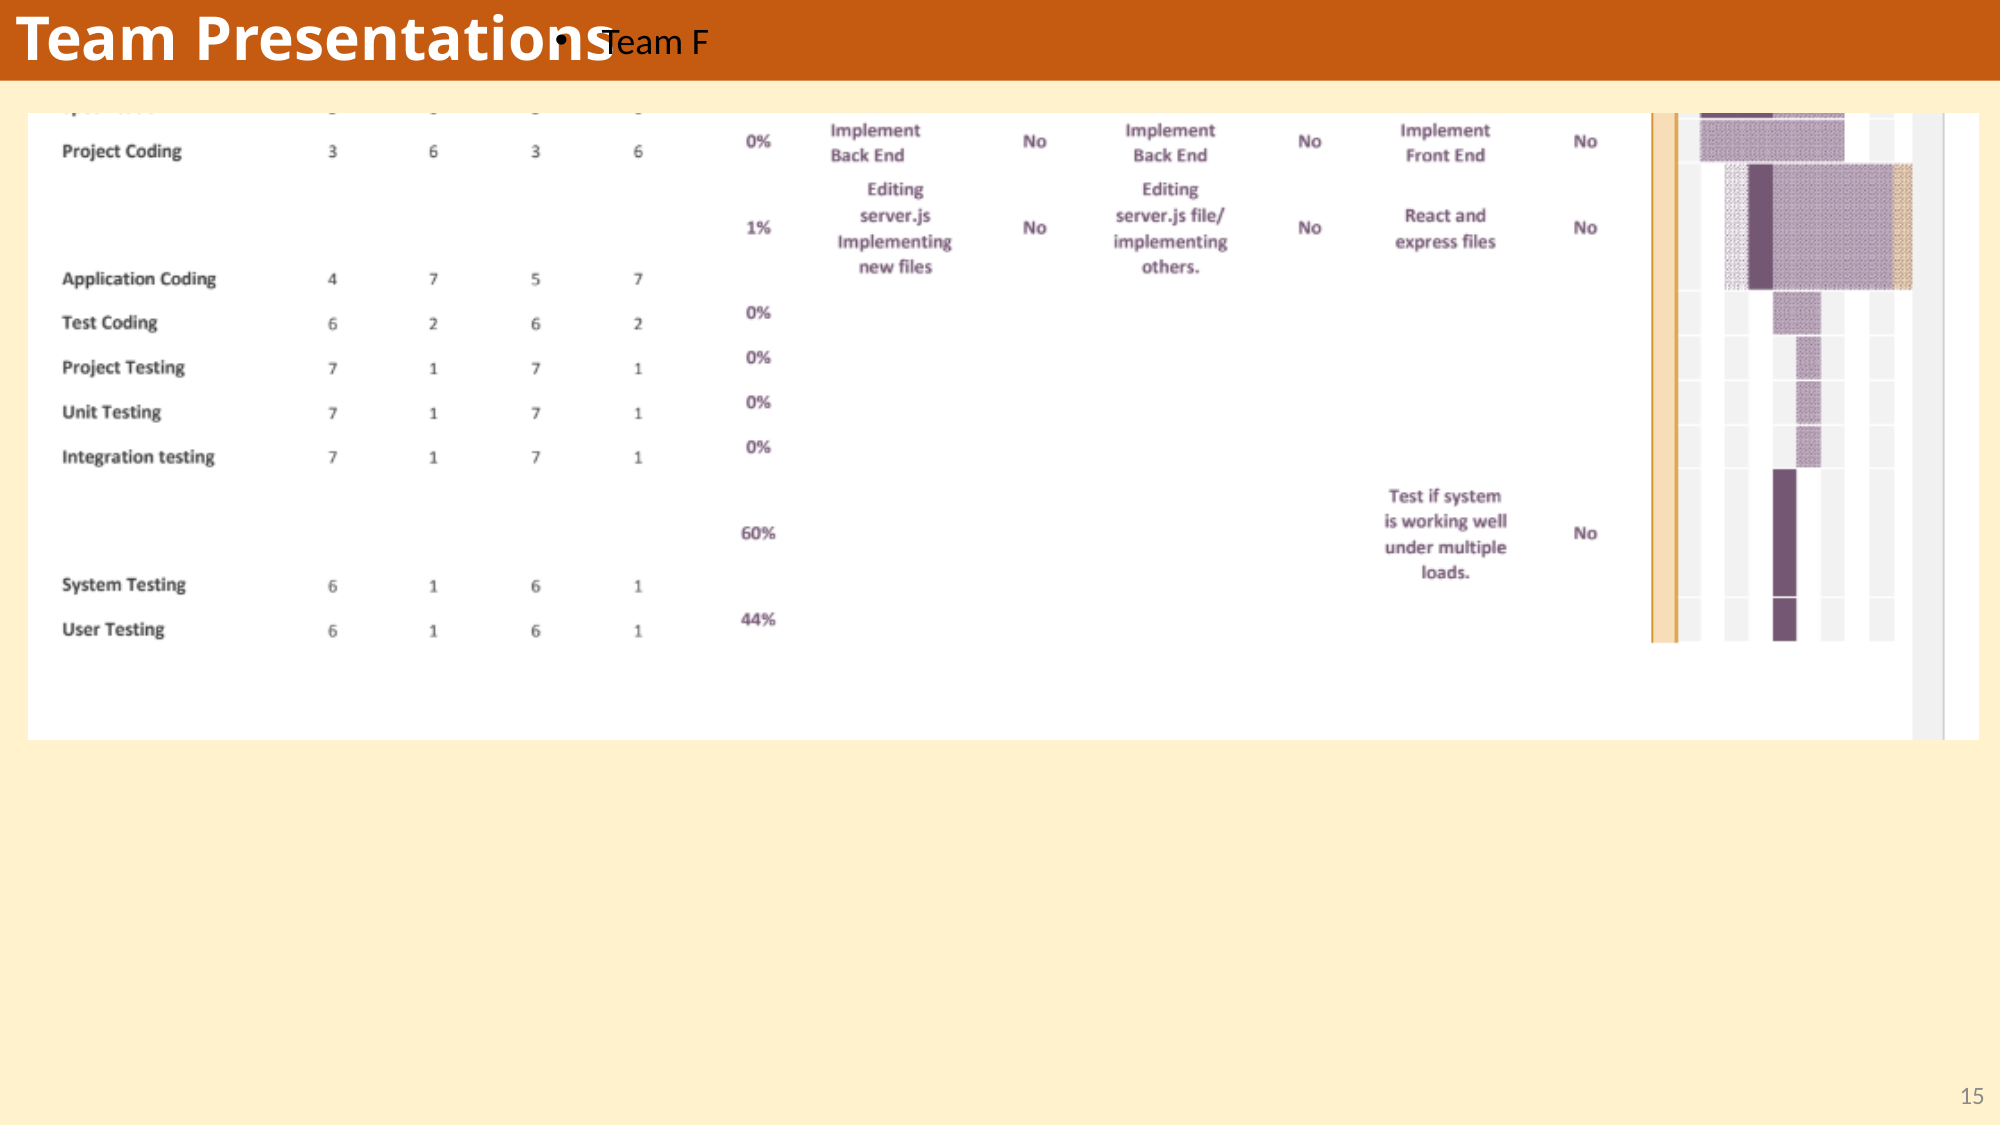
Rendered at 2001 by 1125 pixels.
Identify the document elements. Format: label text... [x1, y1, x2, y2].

text_box Team F [540, 10, 1309, 70]
title Team Presentations [0, 0, 2000, 81]
picture [28, 113, 1979, 740]
slide_number 15 [1550, 1065, 2000, 1125]
